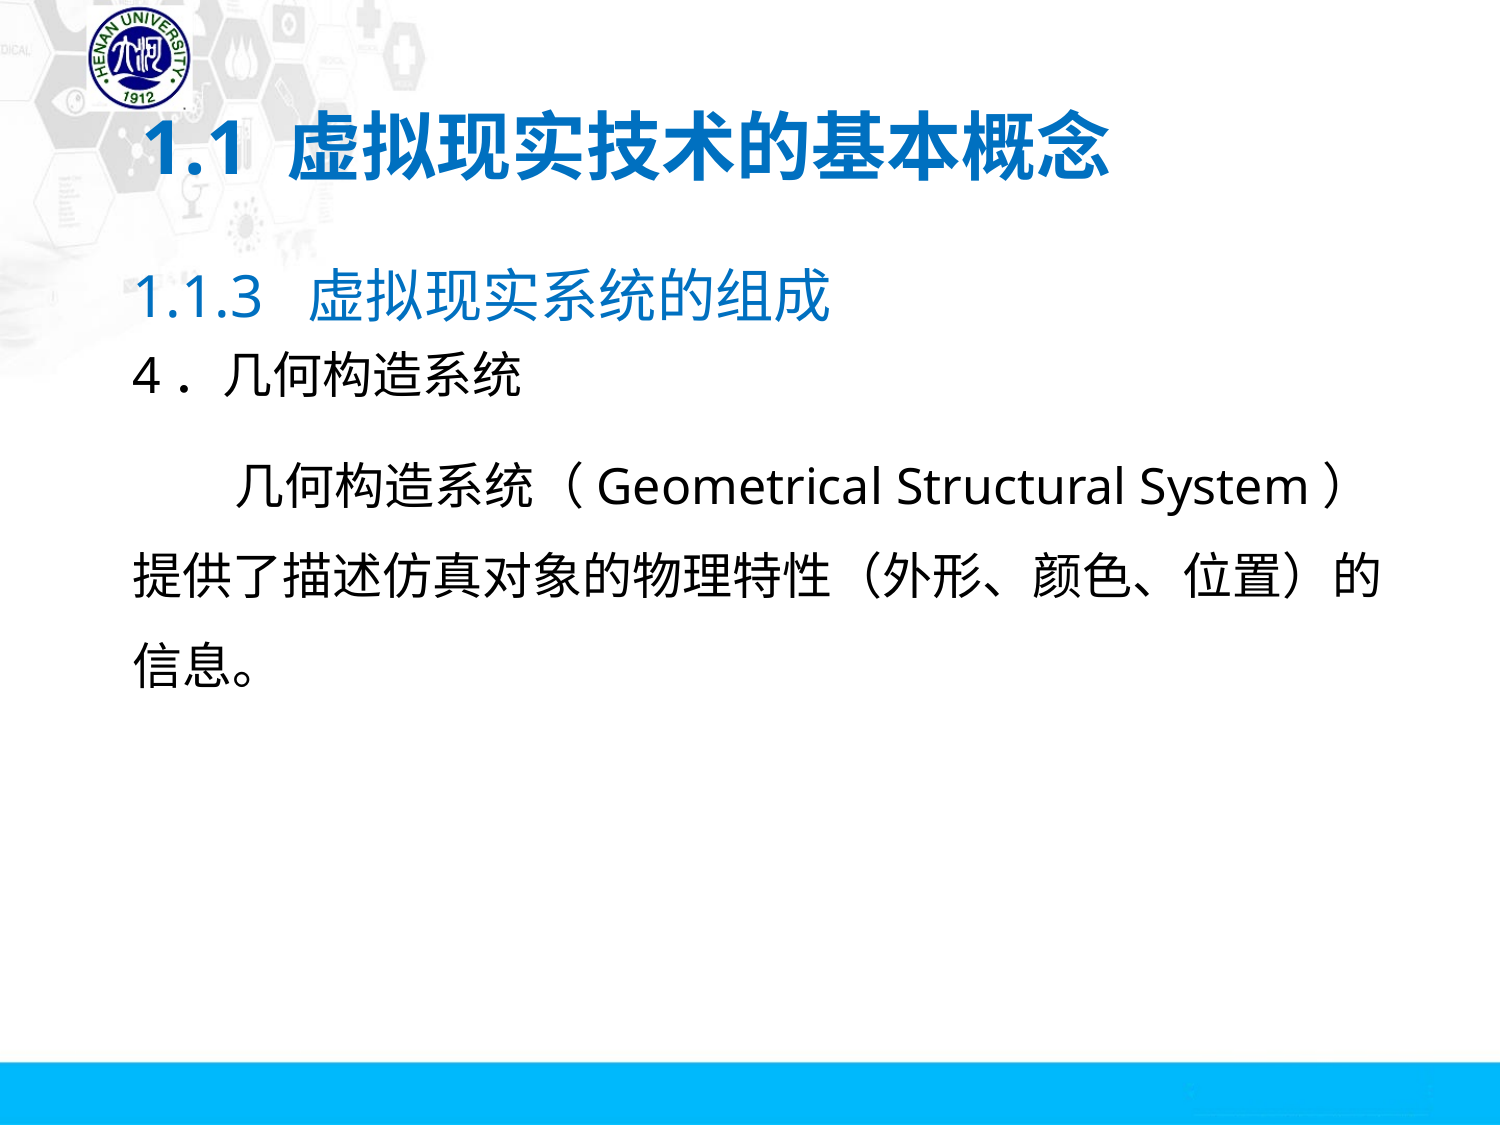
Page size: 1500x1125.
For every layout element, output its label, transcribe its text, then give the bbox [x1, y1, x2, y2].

title 1.1 虚拟现实技术的基本概念 [127, 140, 1472, 289]
list 1.1.3 虚拟现实系统的组成 4．几何构造系统 几何构造系统（Geometrical Structural System）提供了描述仿真对象的物理特性（外形、颜色、位置）的信息。 [117, 237, 1412, 968]
picture [0, 0, 1500, 1063]
